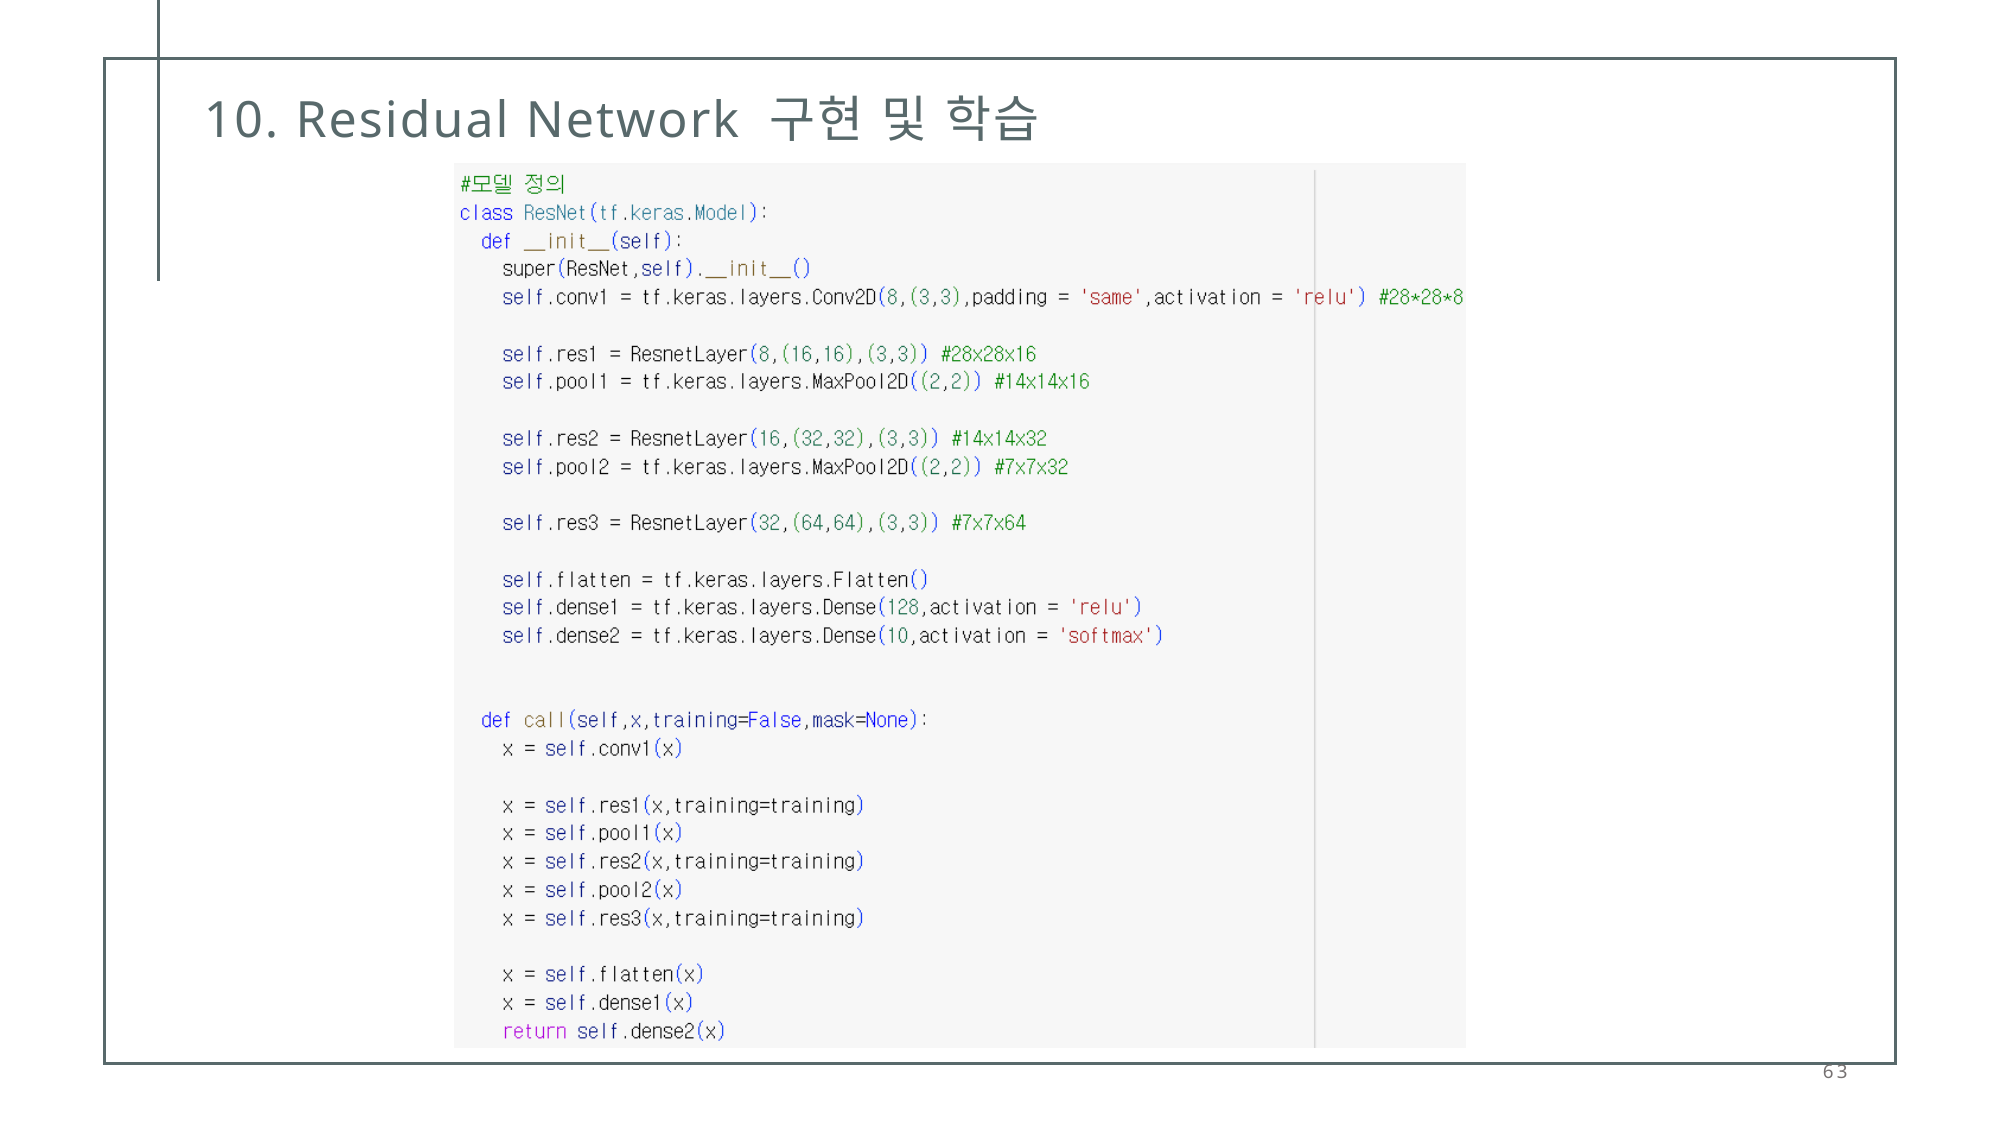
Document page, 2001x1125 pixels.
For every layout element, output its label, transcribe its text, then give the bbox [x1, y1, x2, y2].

text_box [104, 57, 1896, 1065]
picture [454, 163, 1466, 1048]
slide_number 63 [1412, 1042, 1863, 1103]
title 10. Residual Network 구현 및 학습 [189, 63, 1198, 178]
